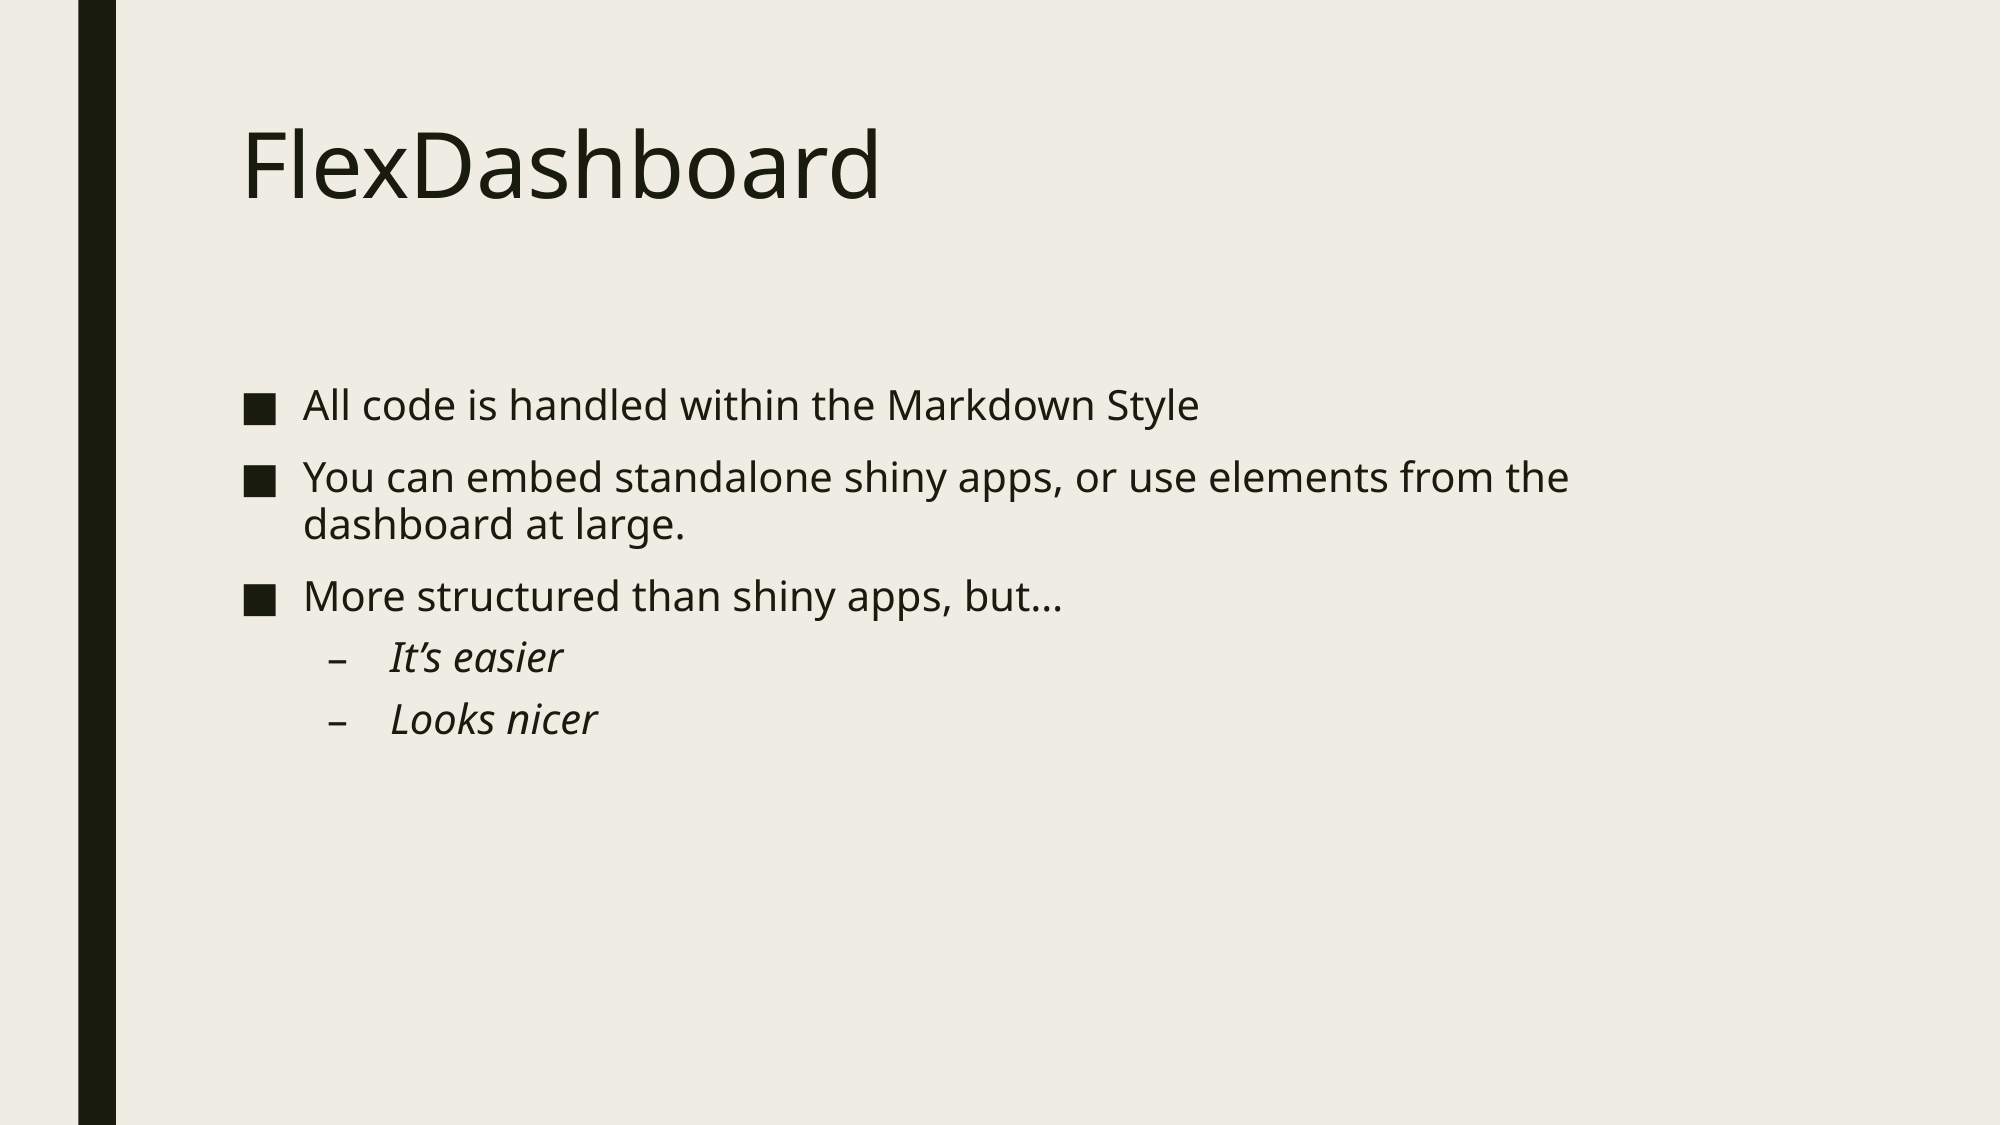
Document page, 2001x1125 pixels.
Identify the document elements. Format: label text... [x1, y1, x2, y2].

title FlexDashboard [225, 112, 1800, 357]
list All code is handled within the Markdown Style You can embed standalone shiny apps, or use elements from the dashboard at large. More structured than shiny apps, but… It’s easier Looks nicer [225, 375, 1800, 963]
